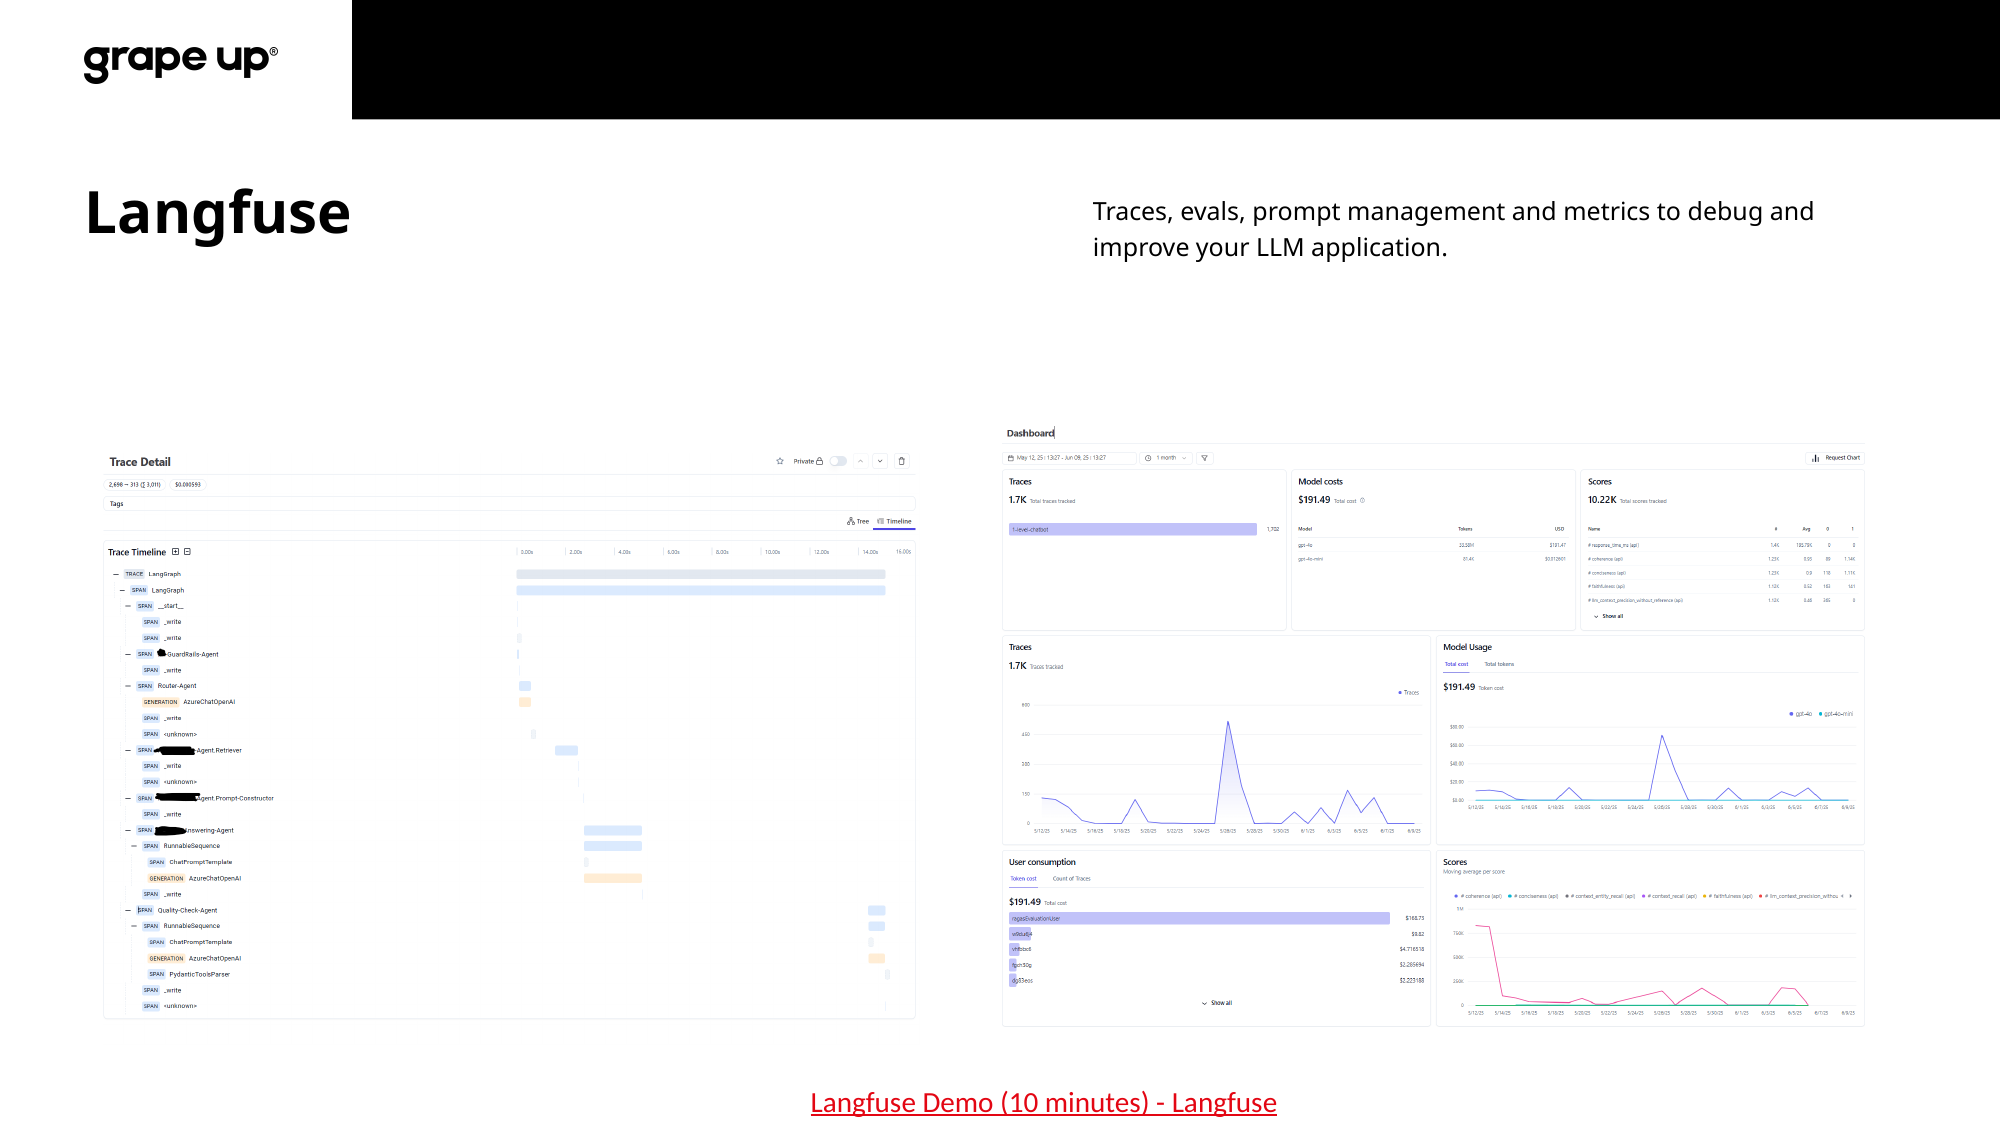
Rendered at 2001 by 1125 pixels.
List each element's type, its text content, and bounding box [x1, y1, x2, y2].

list Traces, evals, prompt management and metrics to debug and improve your LLM application. [1092, 182, 1916, 399]
title Langfuse [84, 181, 993, 398]
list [103, 453, 920, 1046]
picture [84, 47, 278, 84]
picture [999, 426, 1867, 1027]
text_box Langfuse Demo (10 minutes) - Langfuse [787, 1075, 1301, 1125]
